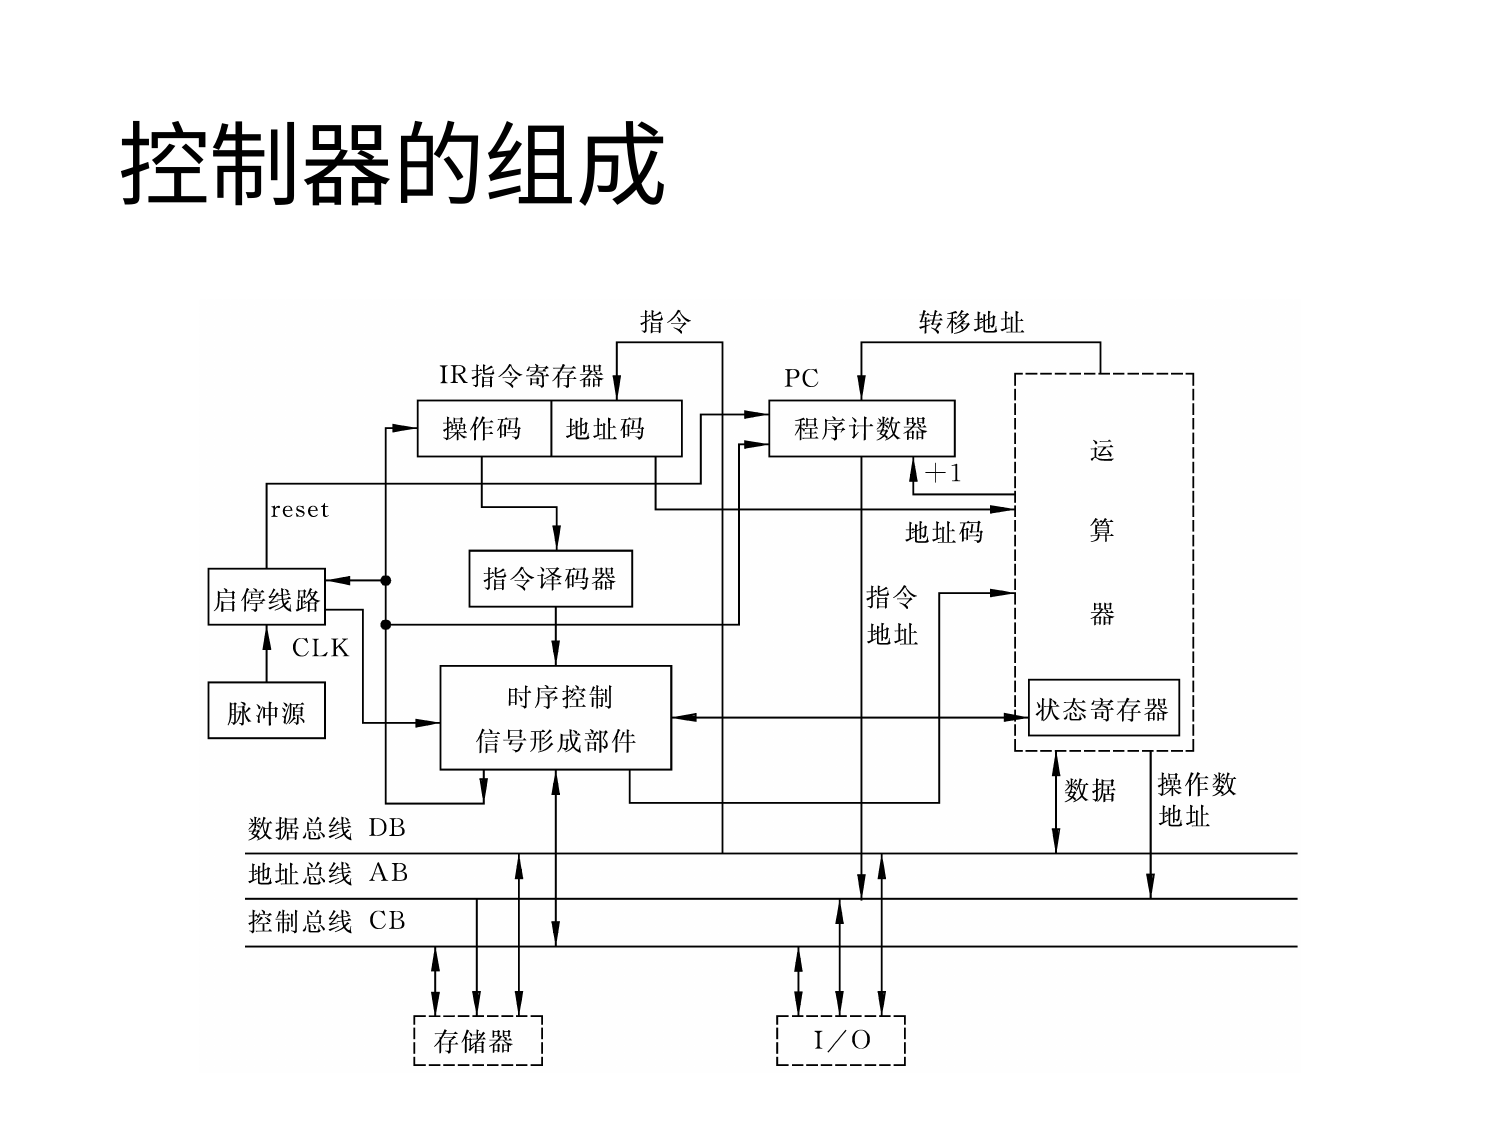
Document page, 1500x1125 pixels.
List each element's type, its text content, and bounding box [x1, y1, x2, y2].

picture [199, 299, 1301, 1073]
title 控制器的组成 [103, 59, 1397, 278]
